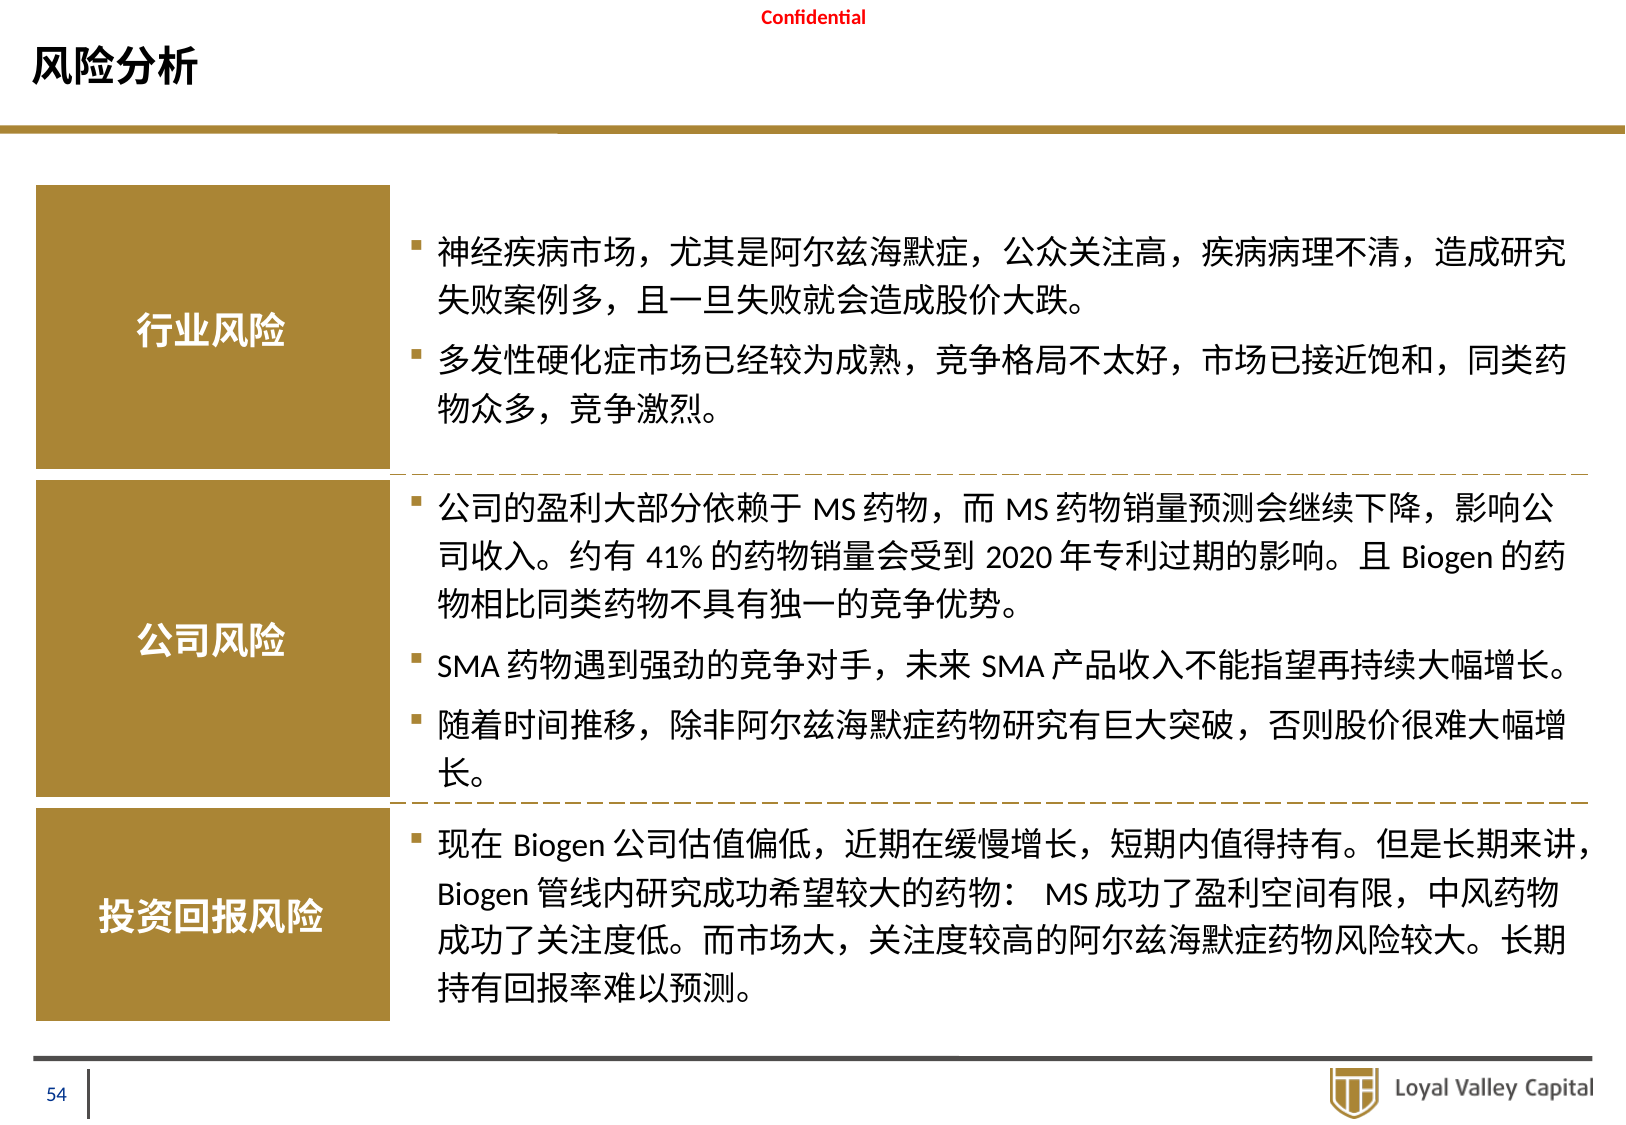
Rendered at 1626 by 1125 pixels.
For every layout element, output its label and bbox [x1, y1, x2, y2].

table_cell [36, 475, 1592, 1026]
table_header [36, 182, 1592, 475]
title [31, 17, 1593, 113]
picture [1330, 1068, 1593, 1119]
